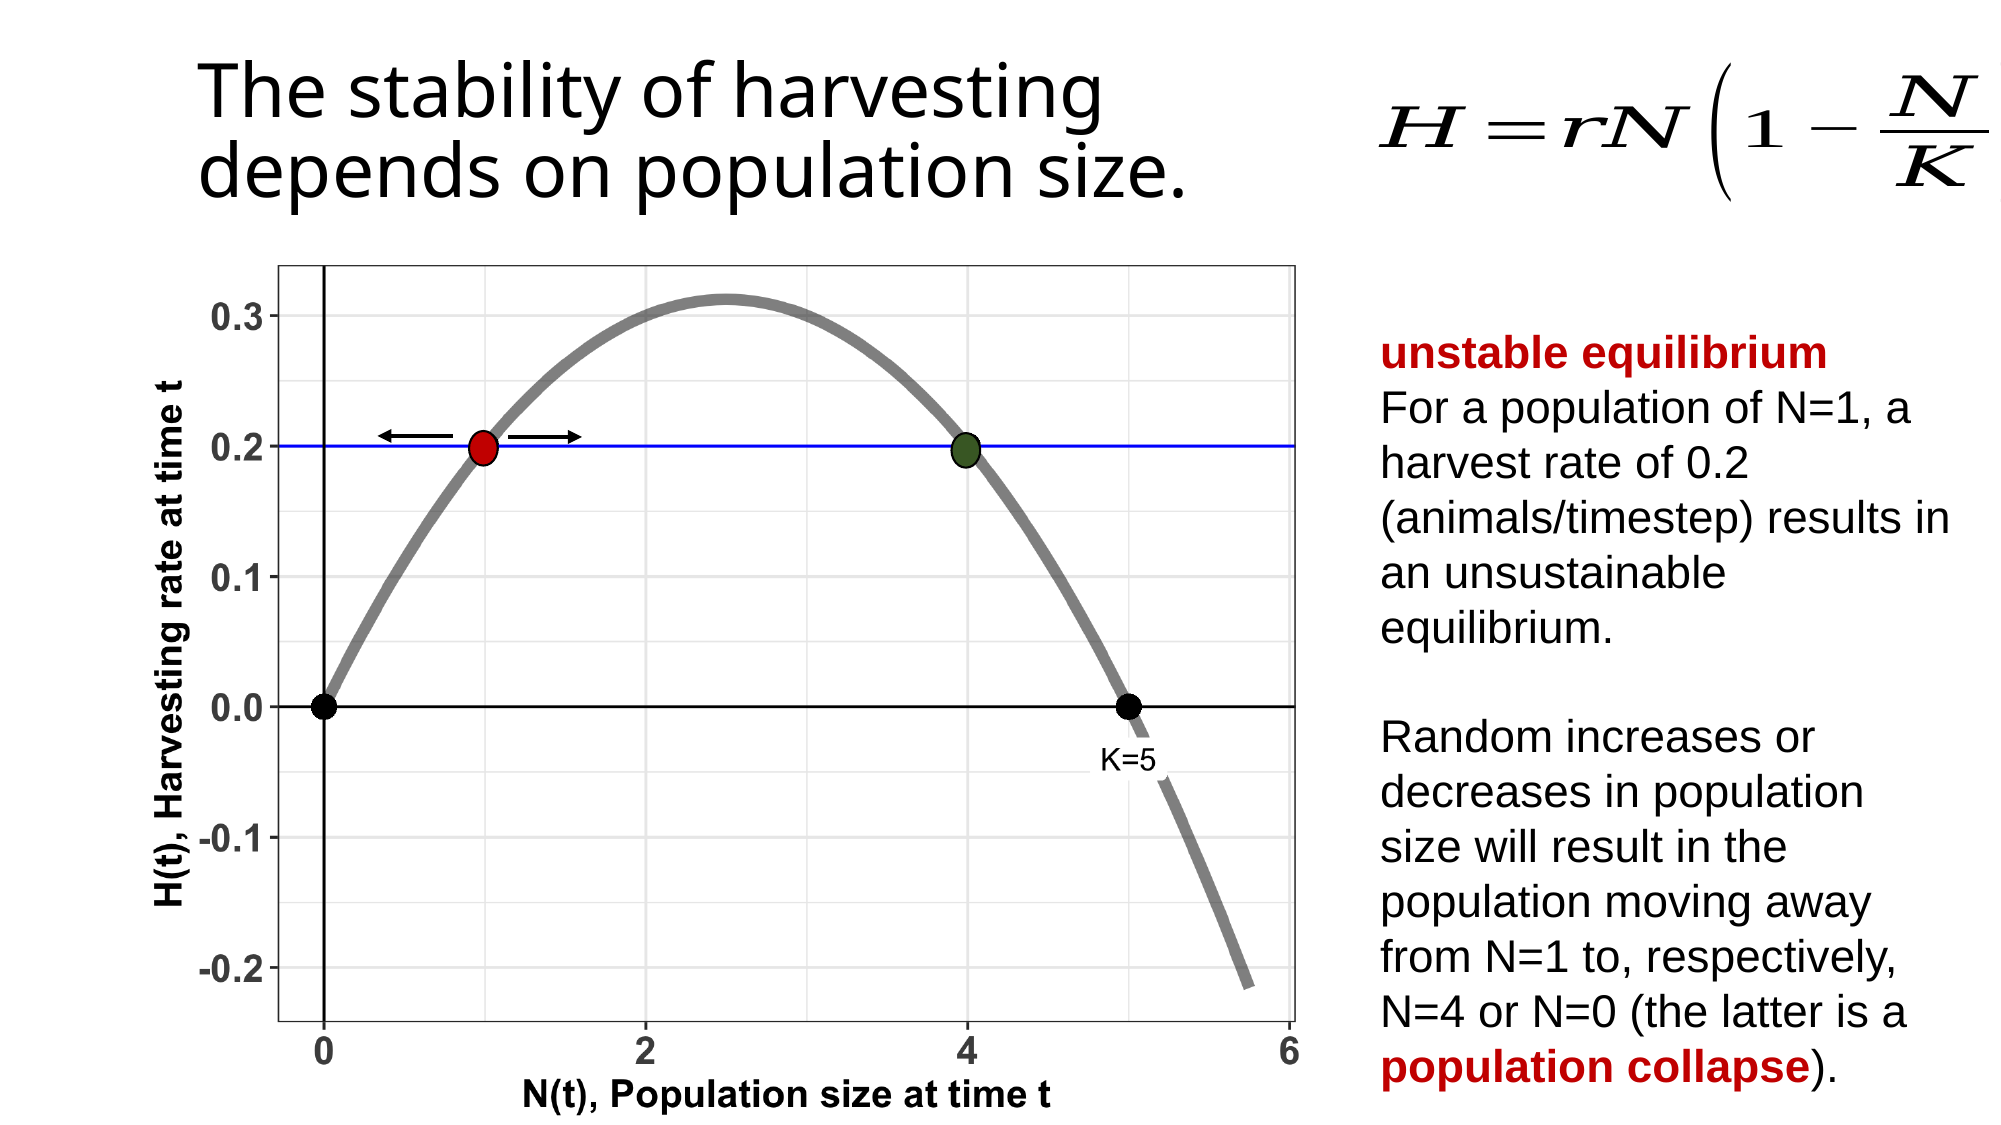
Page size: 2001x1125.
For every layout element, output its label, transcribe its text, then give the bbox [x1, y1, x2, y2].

text_box The stability of harvesting depends on population size. [182, 24, 1310, 242]
picture [138, 250, 1310, 1125]
text_box unstable equilibrium For a population of N=1, a harvest rate of 0.2 (animals/timestep) results in an unsustainable equilibrium. Random increases or decreases in population size will result in the population moving away from N=1 to, respectively, N=4 or N=0 (the latter is a population collapse). [1365, 314, 1973, 1100]
